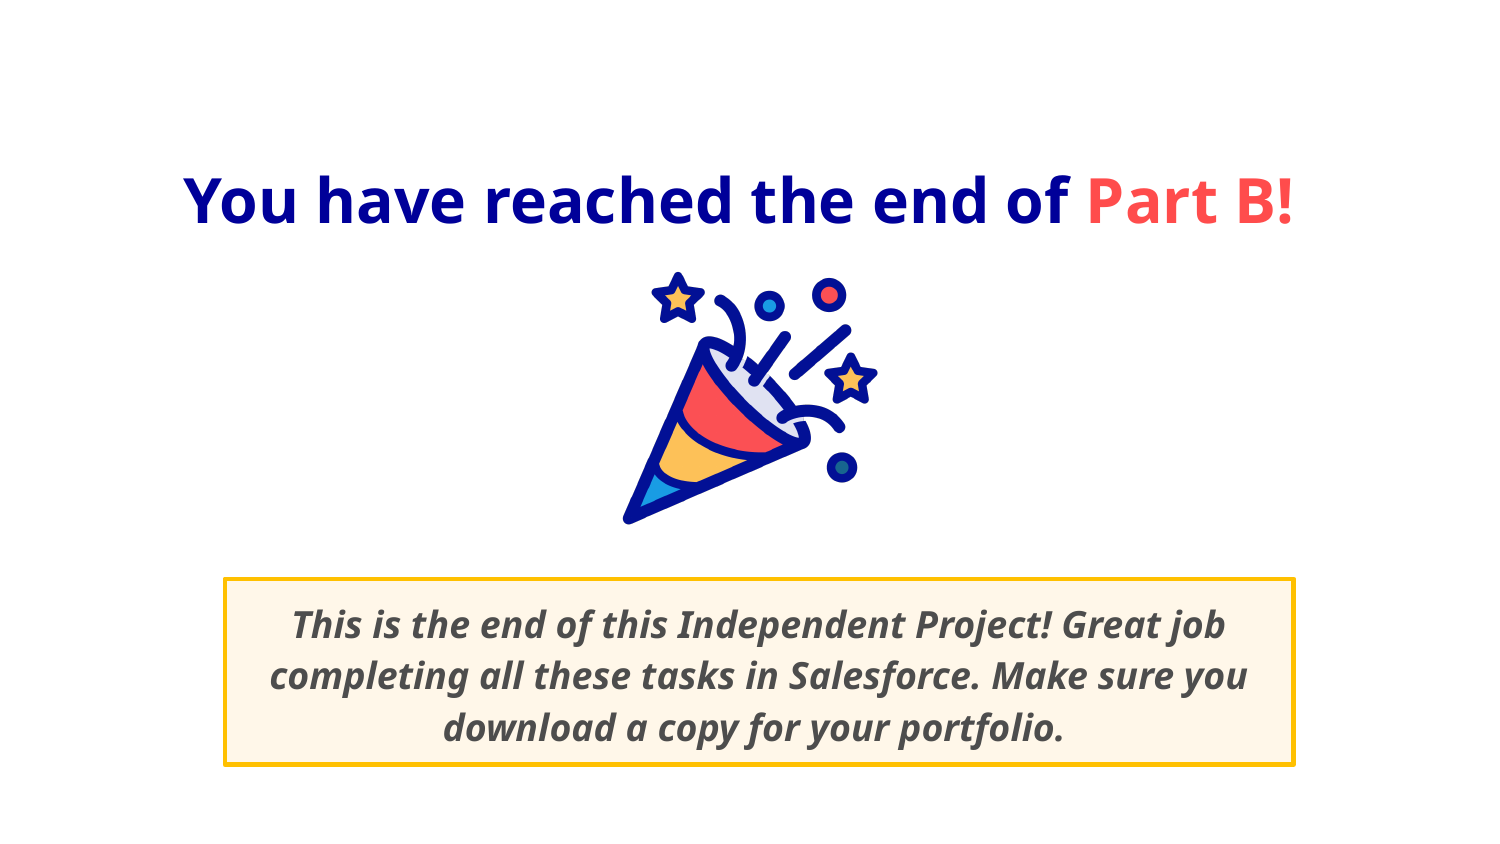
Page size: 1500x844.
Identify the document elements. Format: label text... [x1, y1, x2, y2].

text_box This is the end of this Independent Project! Great job completing all these tasks in Salesforce. Make sure you download a copy for your portfolio. [224, 578, 1294, 765]
picture [613, 262, 886, 535]
title You have reached the end of Part B! [36, 134, 1443, 242]
